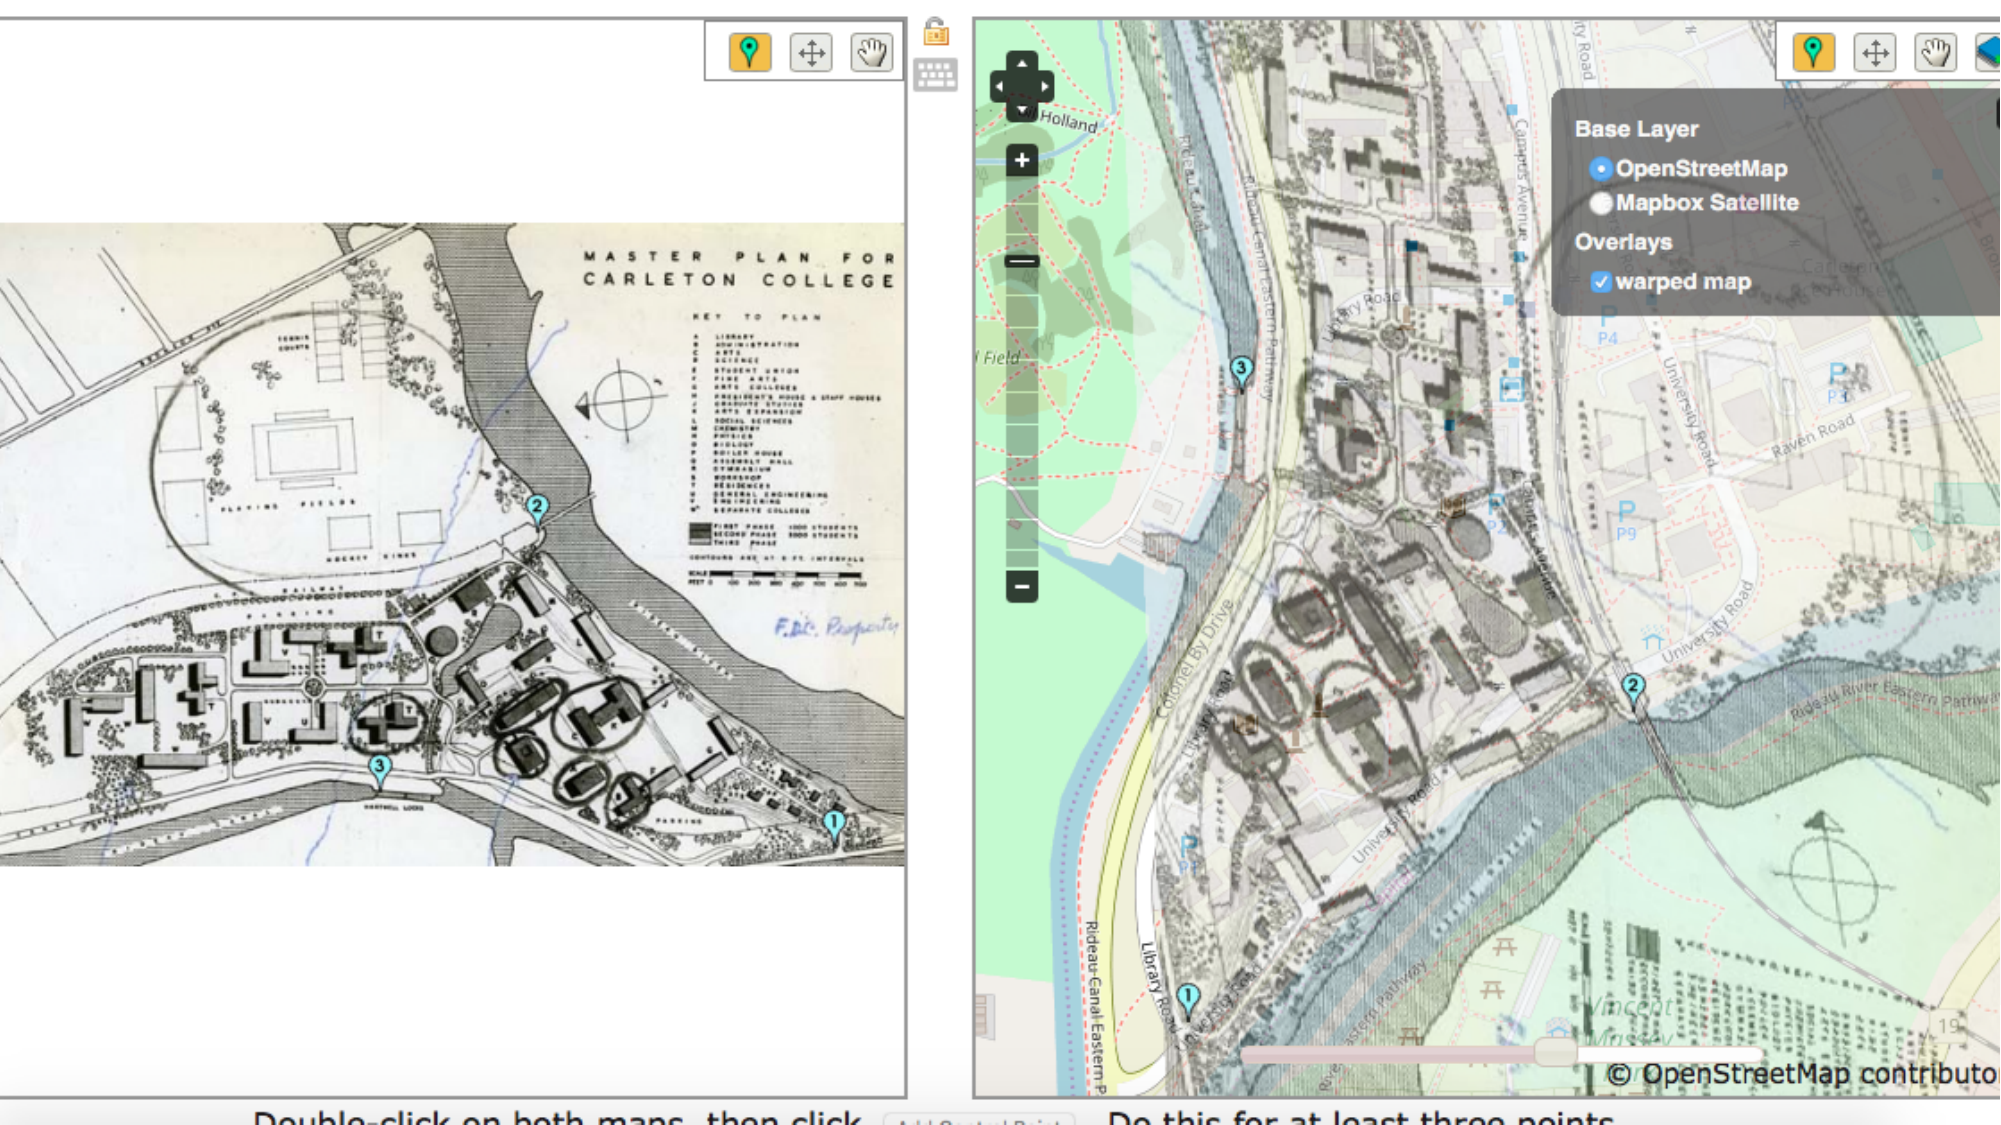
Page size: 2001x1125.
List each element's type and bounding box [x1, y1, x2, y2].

list [0, 0, 2000, 1125]
